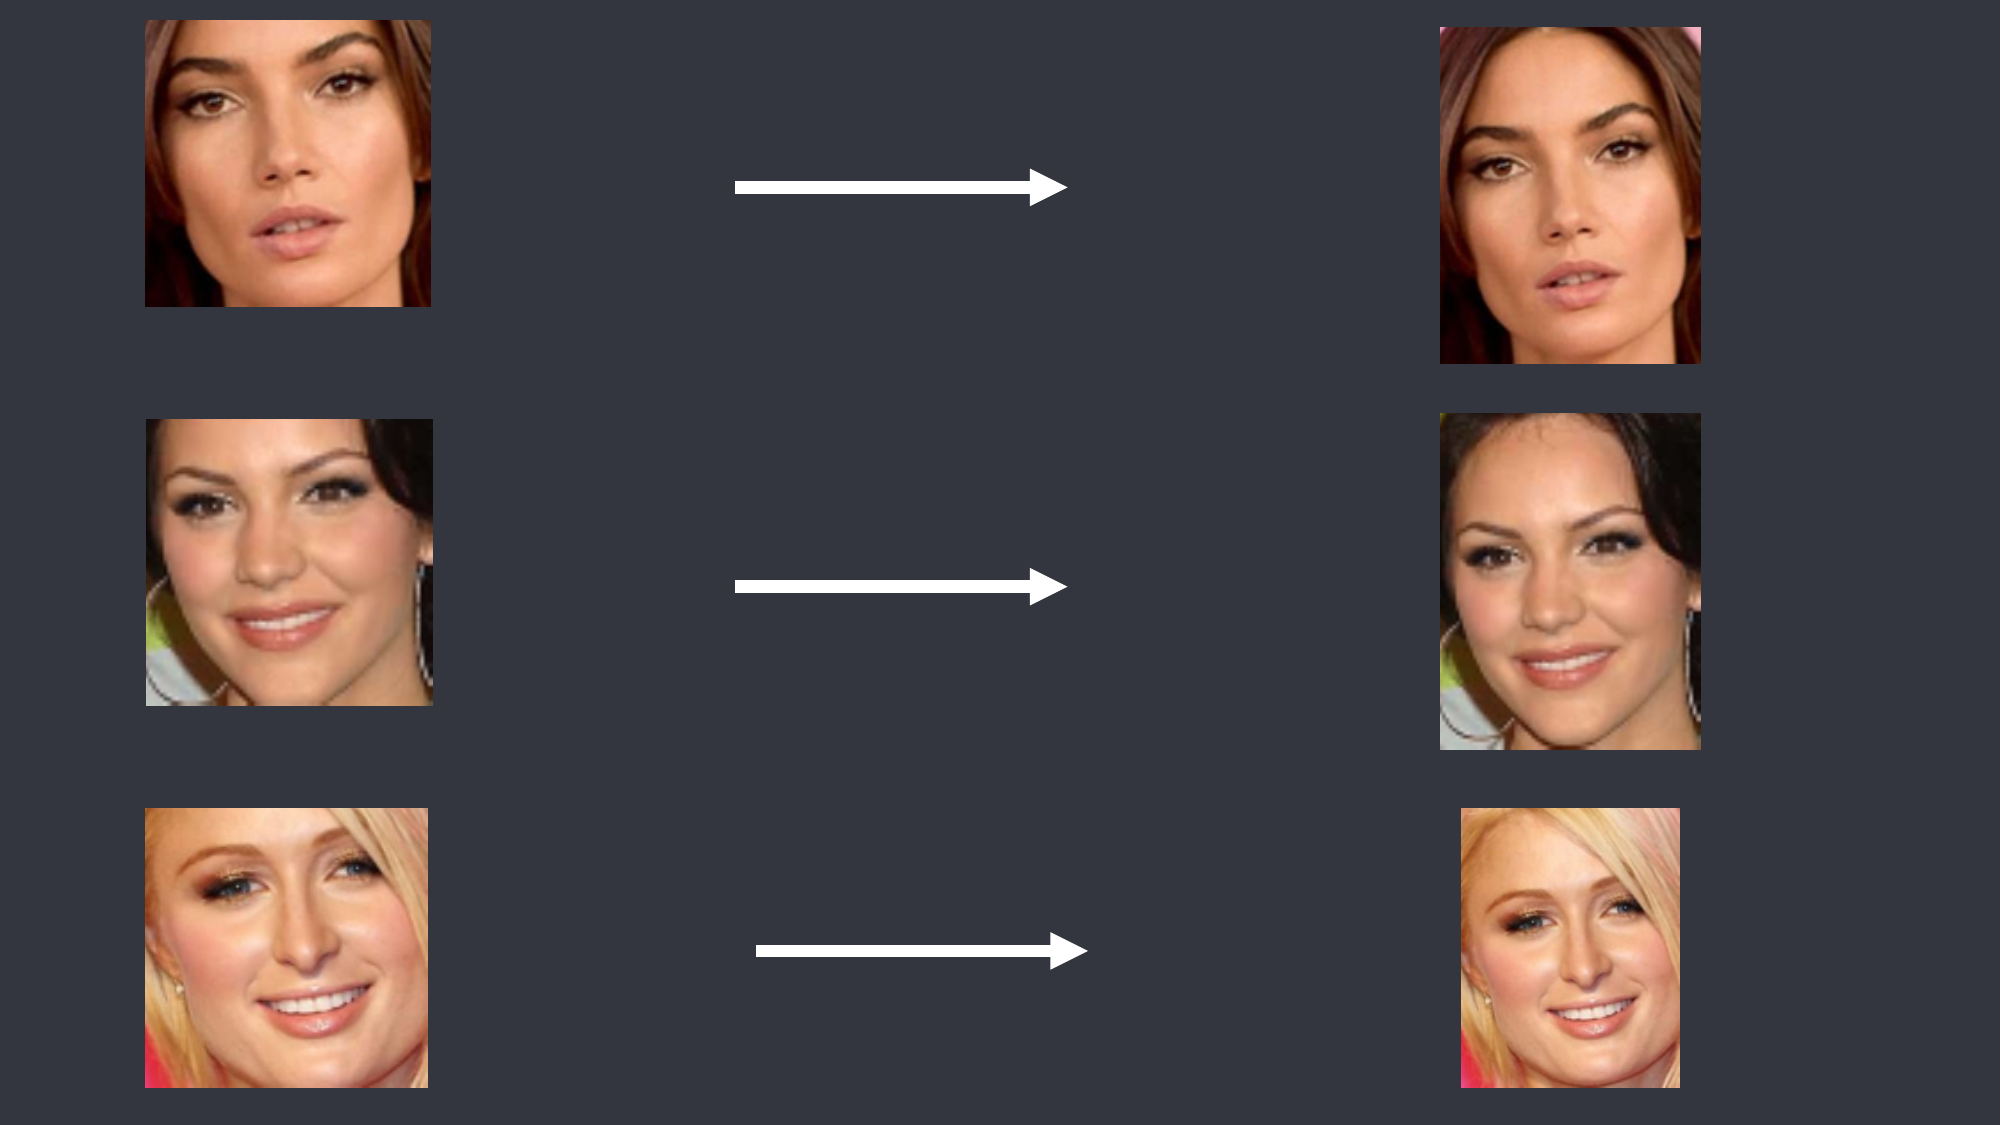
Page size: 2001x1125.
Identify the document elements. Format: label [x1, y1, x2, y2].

picture [1461, 808, 1680, 1089]
picture [145, 808, 428, 1089]
picture [1440, 413, 1701, 750]
picture [145, 20, 431, 307]
picture [1440, 27, 1701, 364]
picture [146, 419, 433, 706]
